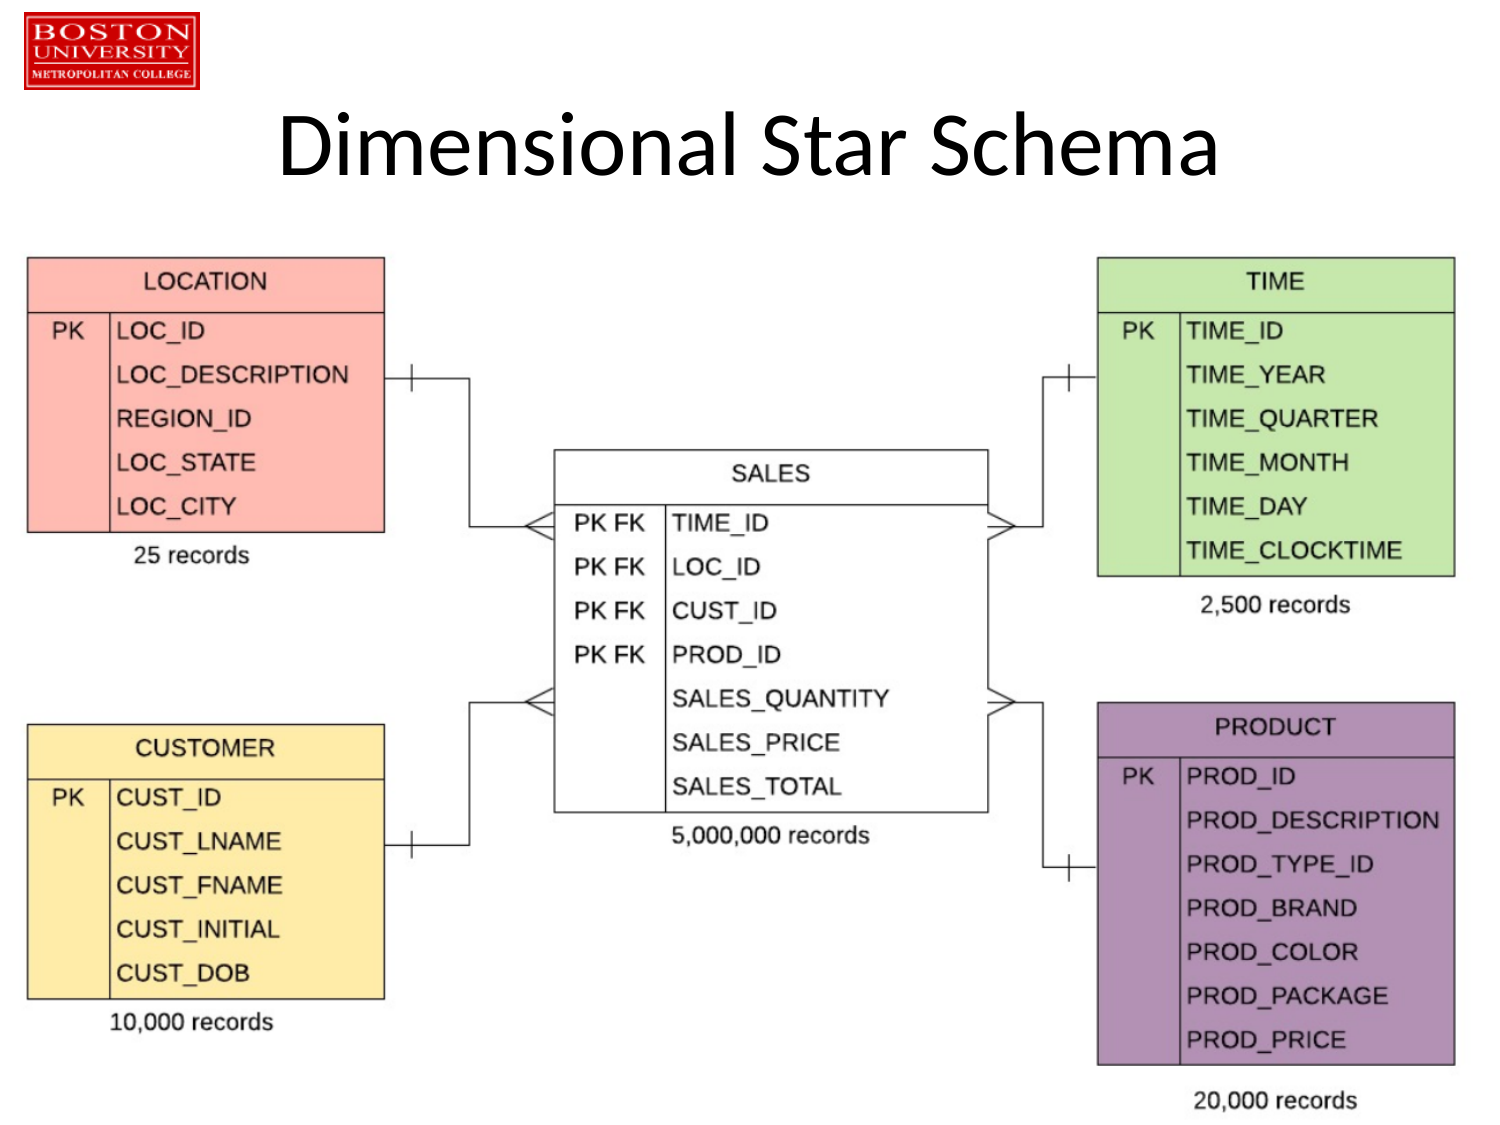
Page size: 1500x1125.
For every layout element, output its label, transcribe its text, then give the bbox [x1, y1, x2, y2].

title Dimensional Star Schema [75, 45, 1425, 210]
picture [0, 212, 1500, 1125]
picture [24, 12, 201, 90]
